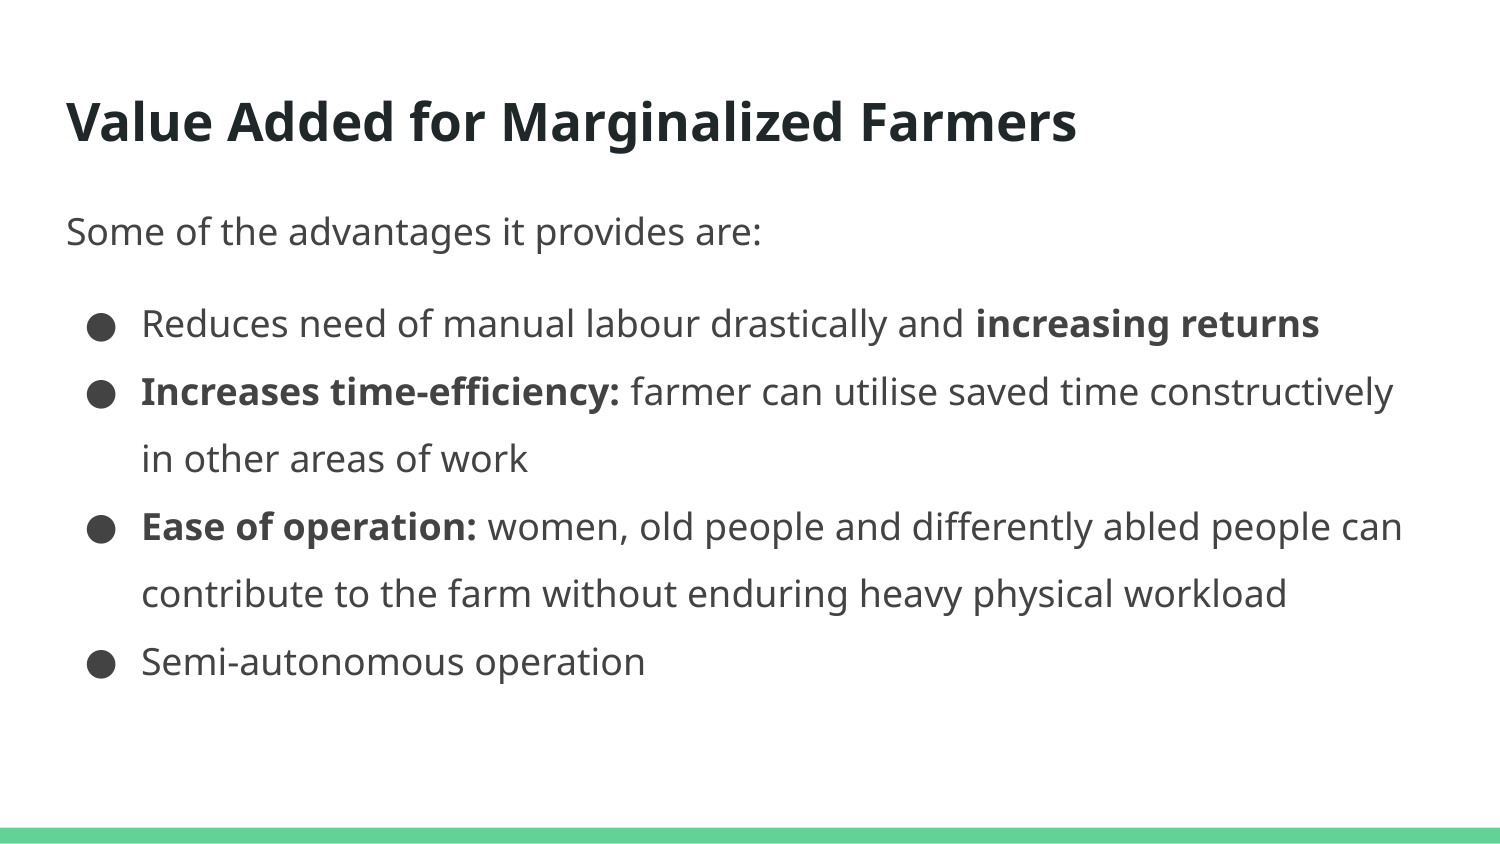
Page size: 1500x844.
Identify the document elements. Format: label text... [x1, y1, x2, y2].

list Some of the advantages it provides are: Reduces need of manual labour drastically and increasing returns Increases time-efficiency: farmer can utilise saved time constructively in other areas of work Ease of operation: women, old people and differently abled people can contribute to the farm without enduring heavy physical workload Semi-autonomous operation [51, 186, 1449, 747]
title Value Added for Marginalized Farmers [51, 72, 1449, 167]
